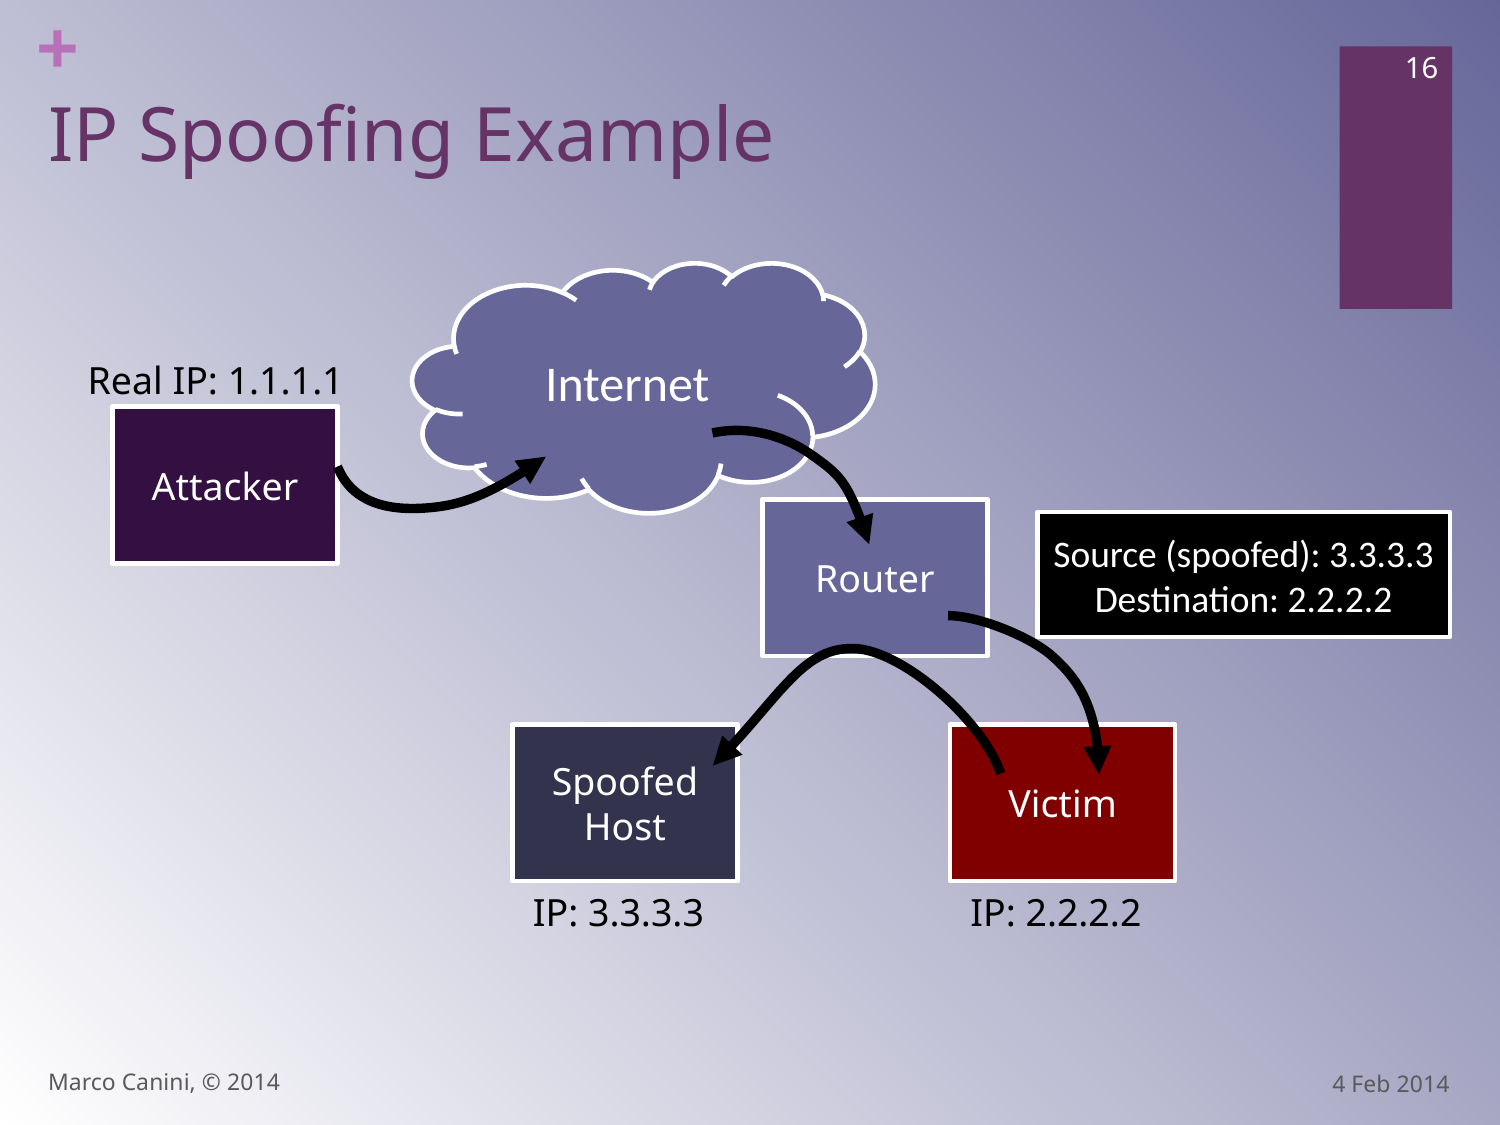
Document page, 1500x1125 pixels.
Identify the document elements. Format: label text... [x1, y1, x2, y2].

text_box [335, 456, 546, 511]
slide_number 16 [1362, 39, 1454, 100]
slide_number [1114, 1053, 1465, 1114]
text_box [712, 646, 1003, 775]
text_box Spoofed Host [510, 722, 739, 883]
title IP Spoofing Example [33, 79, 1322, 263]
text_box [948, 613, 1105, 775]
footer Marco Canini, © 2014 [33, 1053, 1038, 1114]
text_box IP: 3.3.3.3 [518, 881, 719, 941]
text_box Attacker [110, 410, 339, 565]
text_box Router [760, 497, 989, 658]
text_box Victim [948, 722, 1177, 883]
text_box Internet [408, 260, 879, 517]
text_box IP: 2.2.2.2 [955, 881, 1157, 941]
text_box Source (spoofed): 3.3.3.3 Destination: 2.2.2.2 [1035, 510, 1452, 639]
text_box [712, 428, 872, 545]
text_box Real IP: 1.1.1.1 [72, 349, 359, 410]
